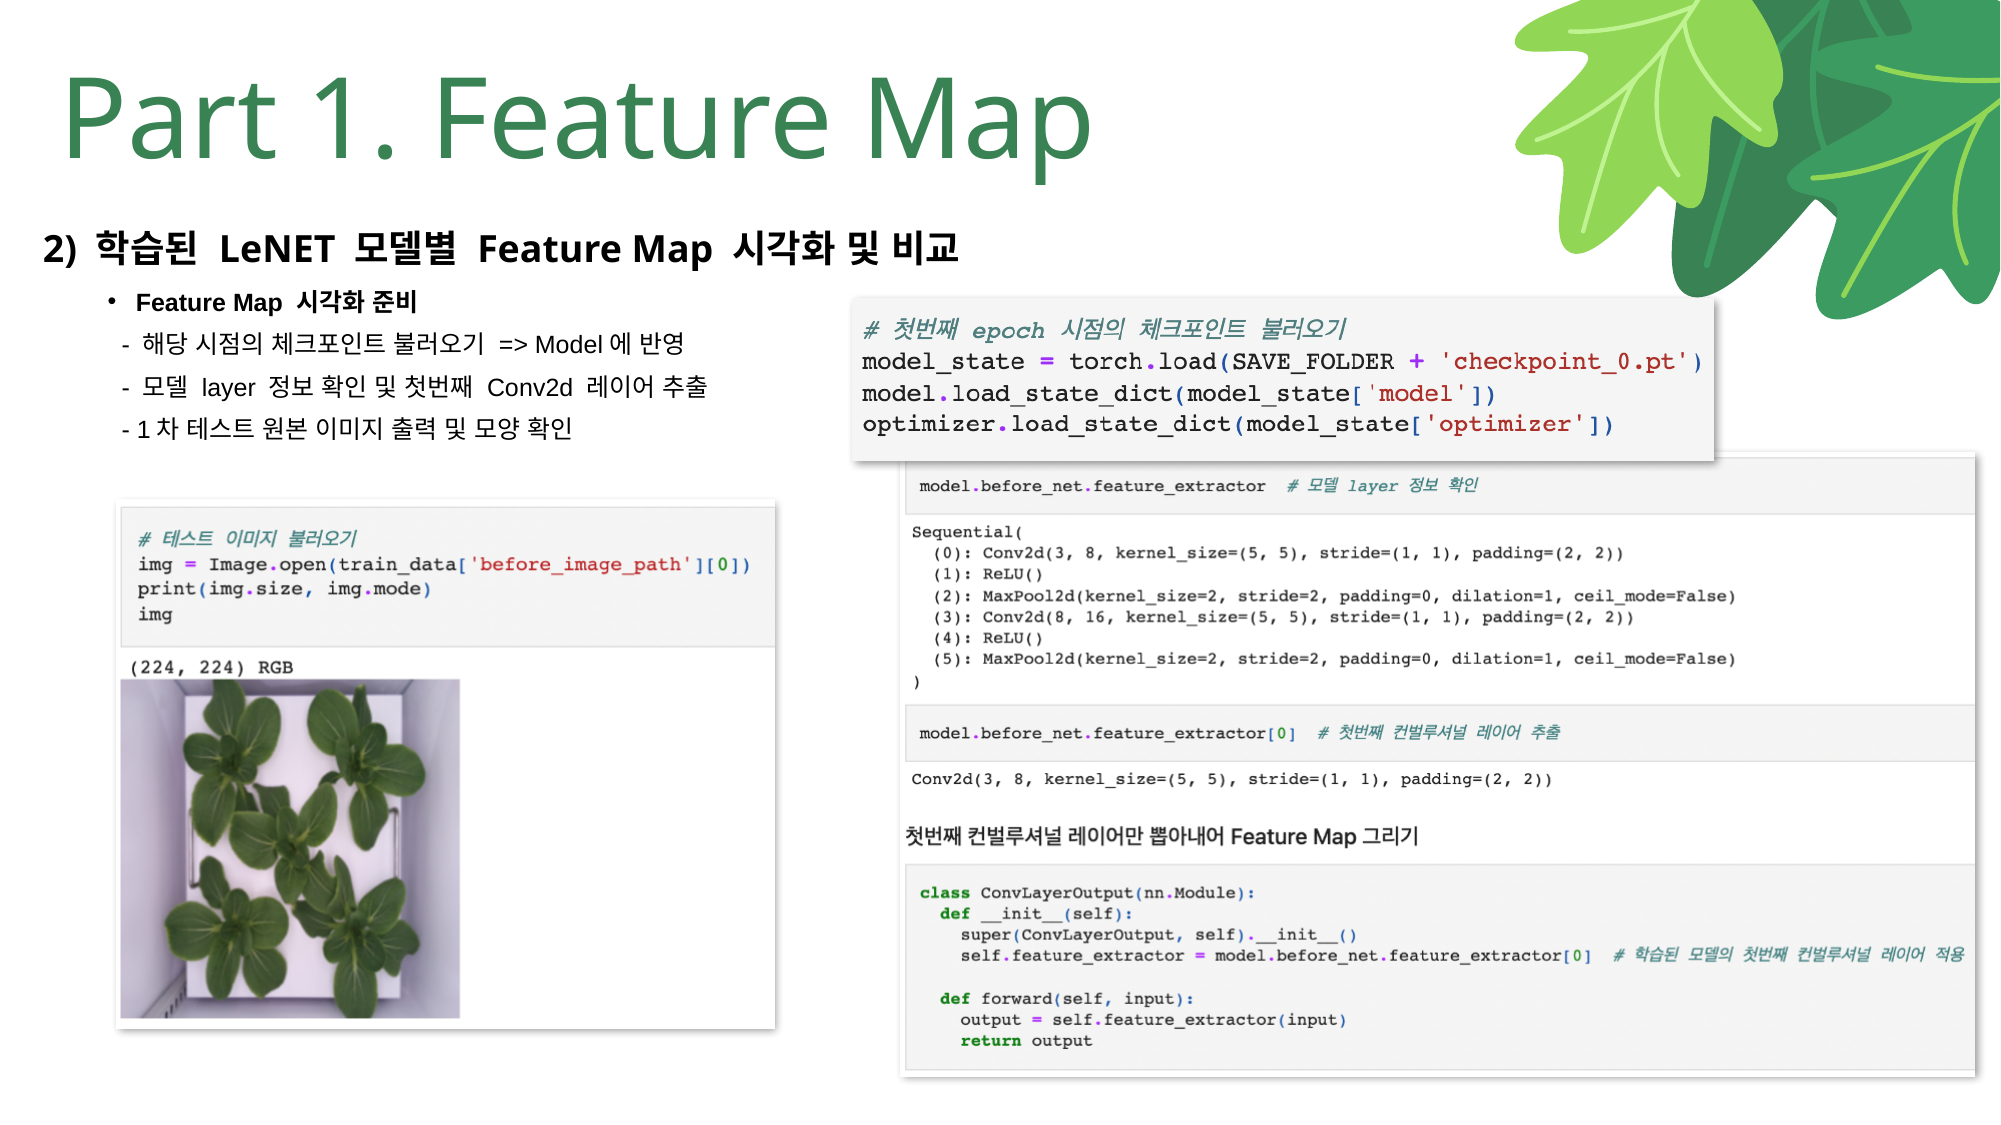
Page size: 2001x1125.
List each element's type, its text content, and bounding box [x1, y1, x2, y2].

picture [852, 298, 1975, 1077]
text_box Part 1. Feature Map [41, 53, 1116, 191]
picture [116, 499, 775, 1029]
text_box 2) 학습된 LeNET 모델별 Feature Map 시각화 및 비교 [28, 217, 976, 277]
text_box Feature Map 시각화 준비 - 해당 시점의 체크포인트 불러오기 => Model에 반영 - 모델 layer 정보 확인 및 첫번째 Conv2d 레이어 추출 - 1차 테스트 원본 이미지 출력 및 모양 확인 [92, 278, 724, 451]
